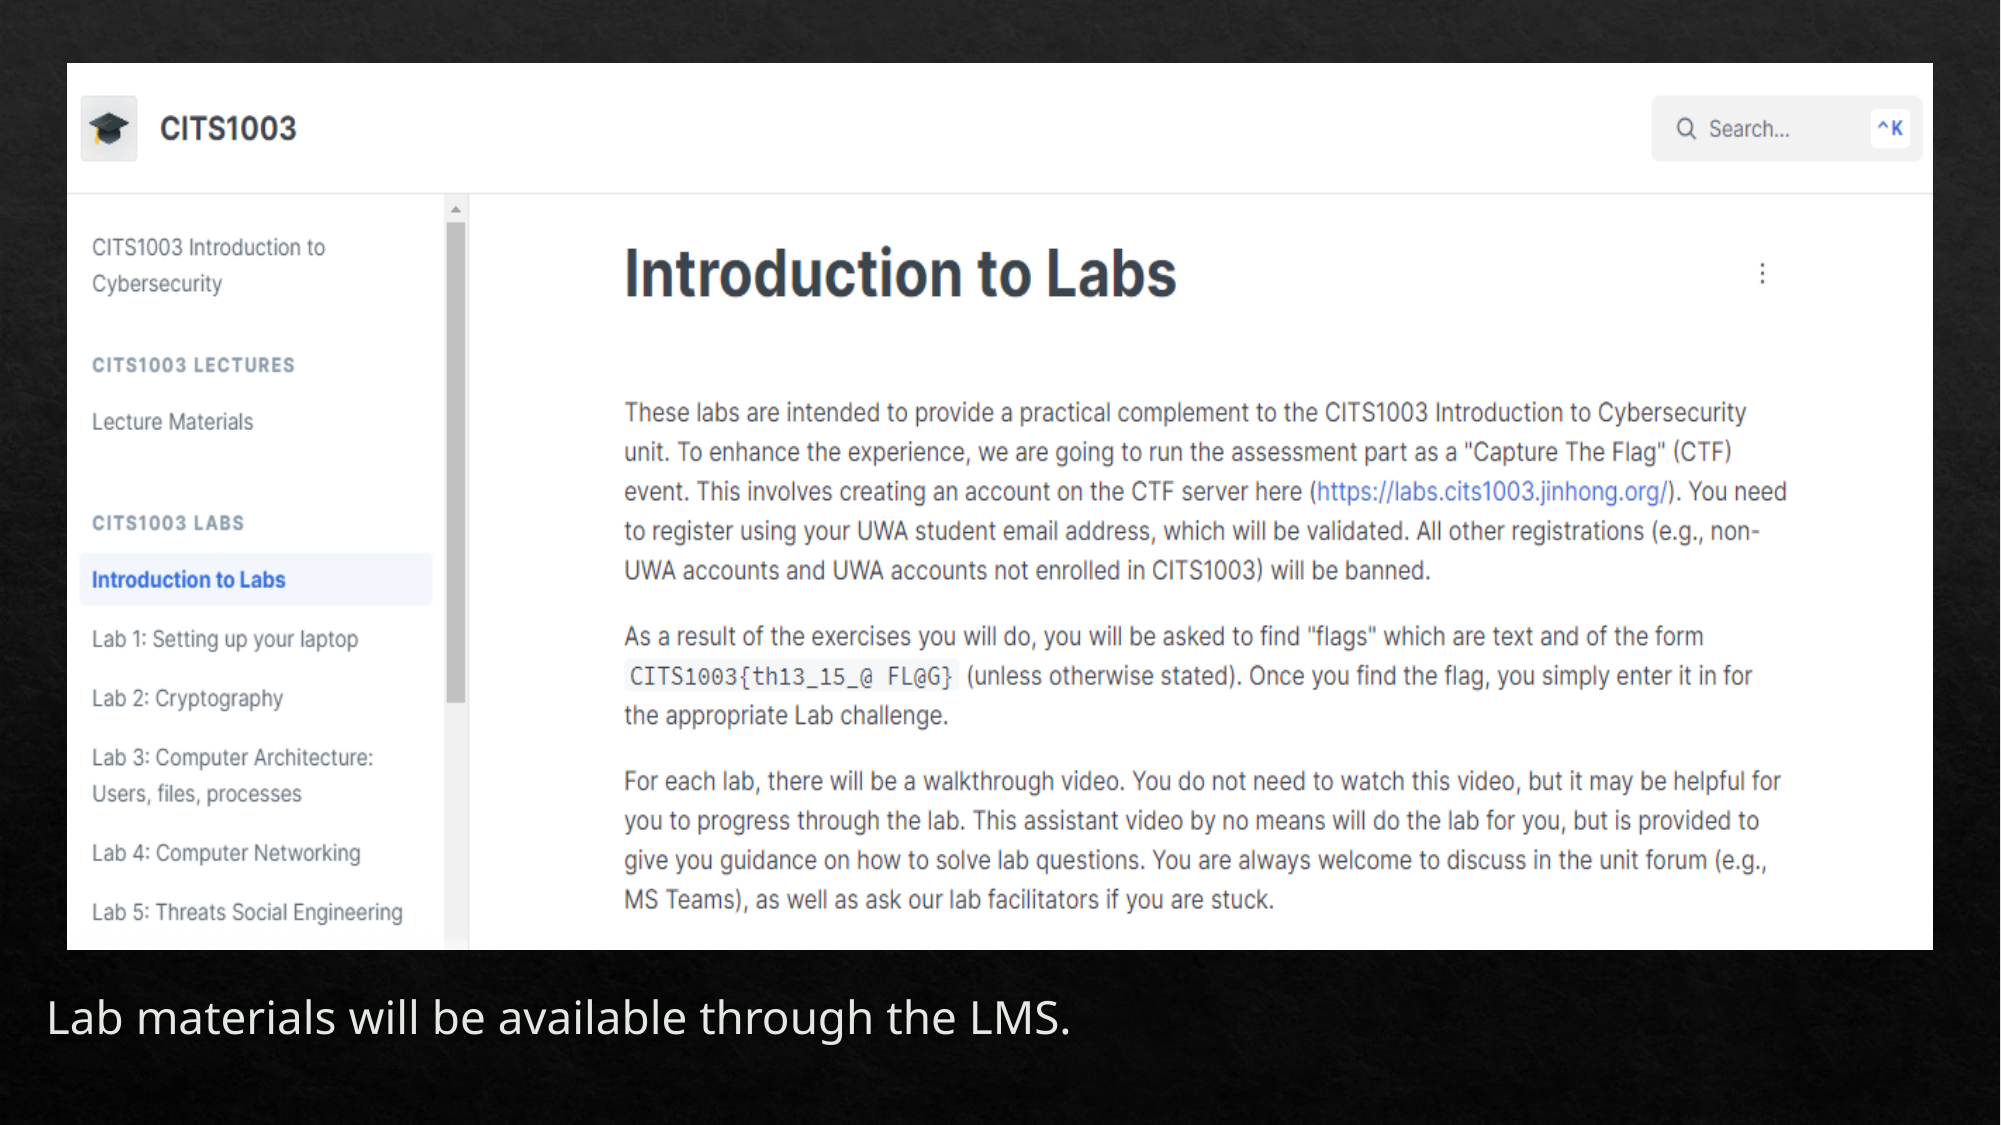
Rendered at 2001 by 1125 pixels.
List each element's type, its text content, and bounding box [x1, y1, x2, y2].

title Lab materials will be available through the LMS. [30, 949, 2000, 1091]
picture [67, 63, 1933, 950]
